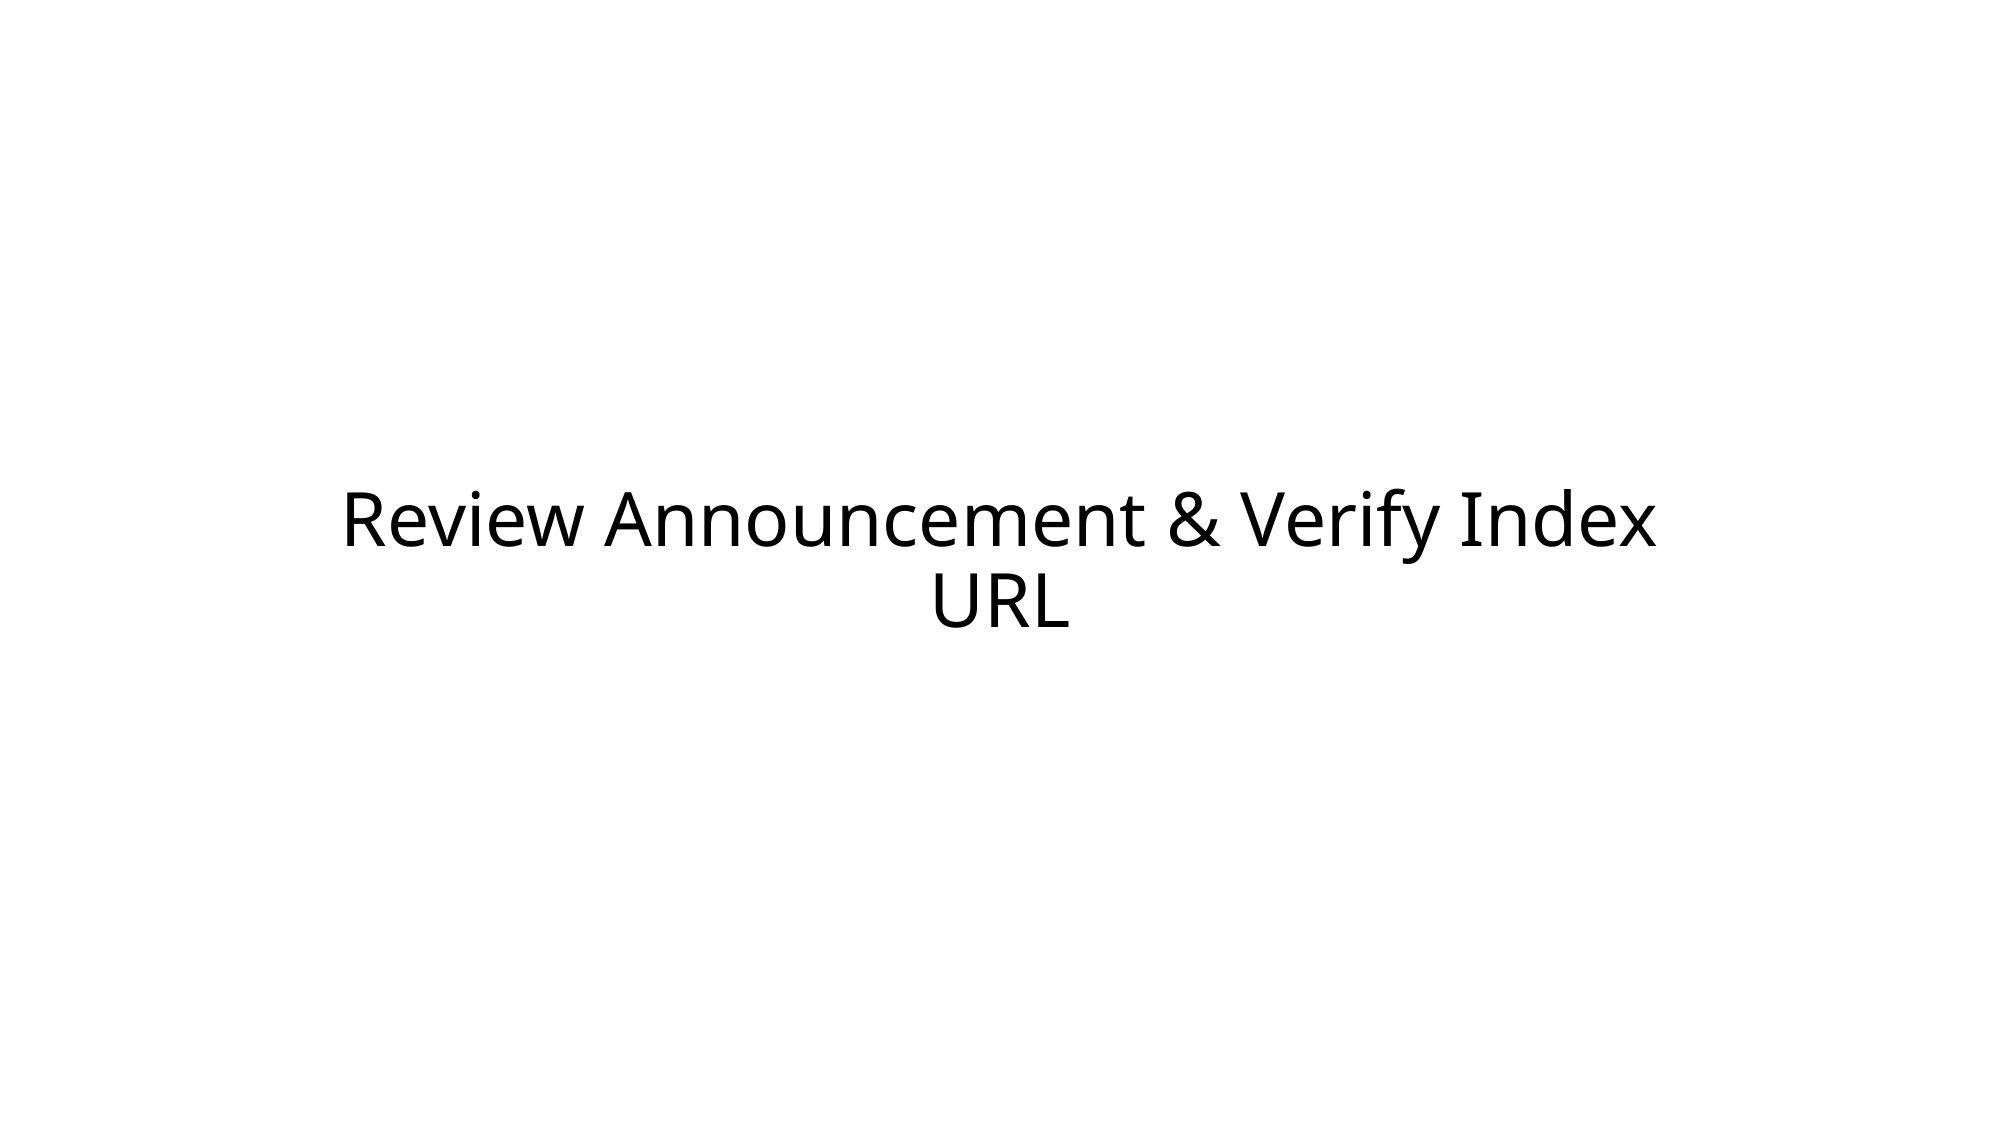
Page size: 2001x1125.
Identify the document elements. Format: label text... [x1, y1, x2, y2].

title Review Announcement & Verify Index URL [249, 496, 1750, 629]
